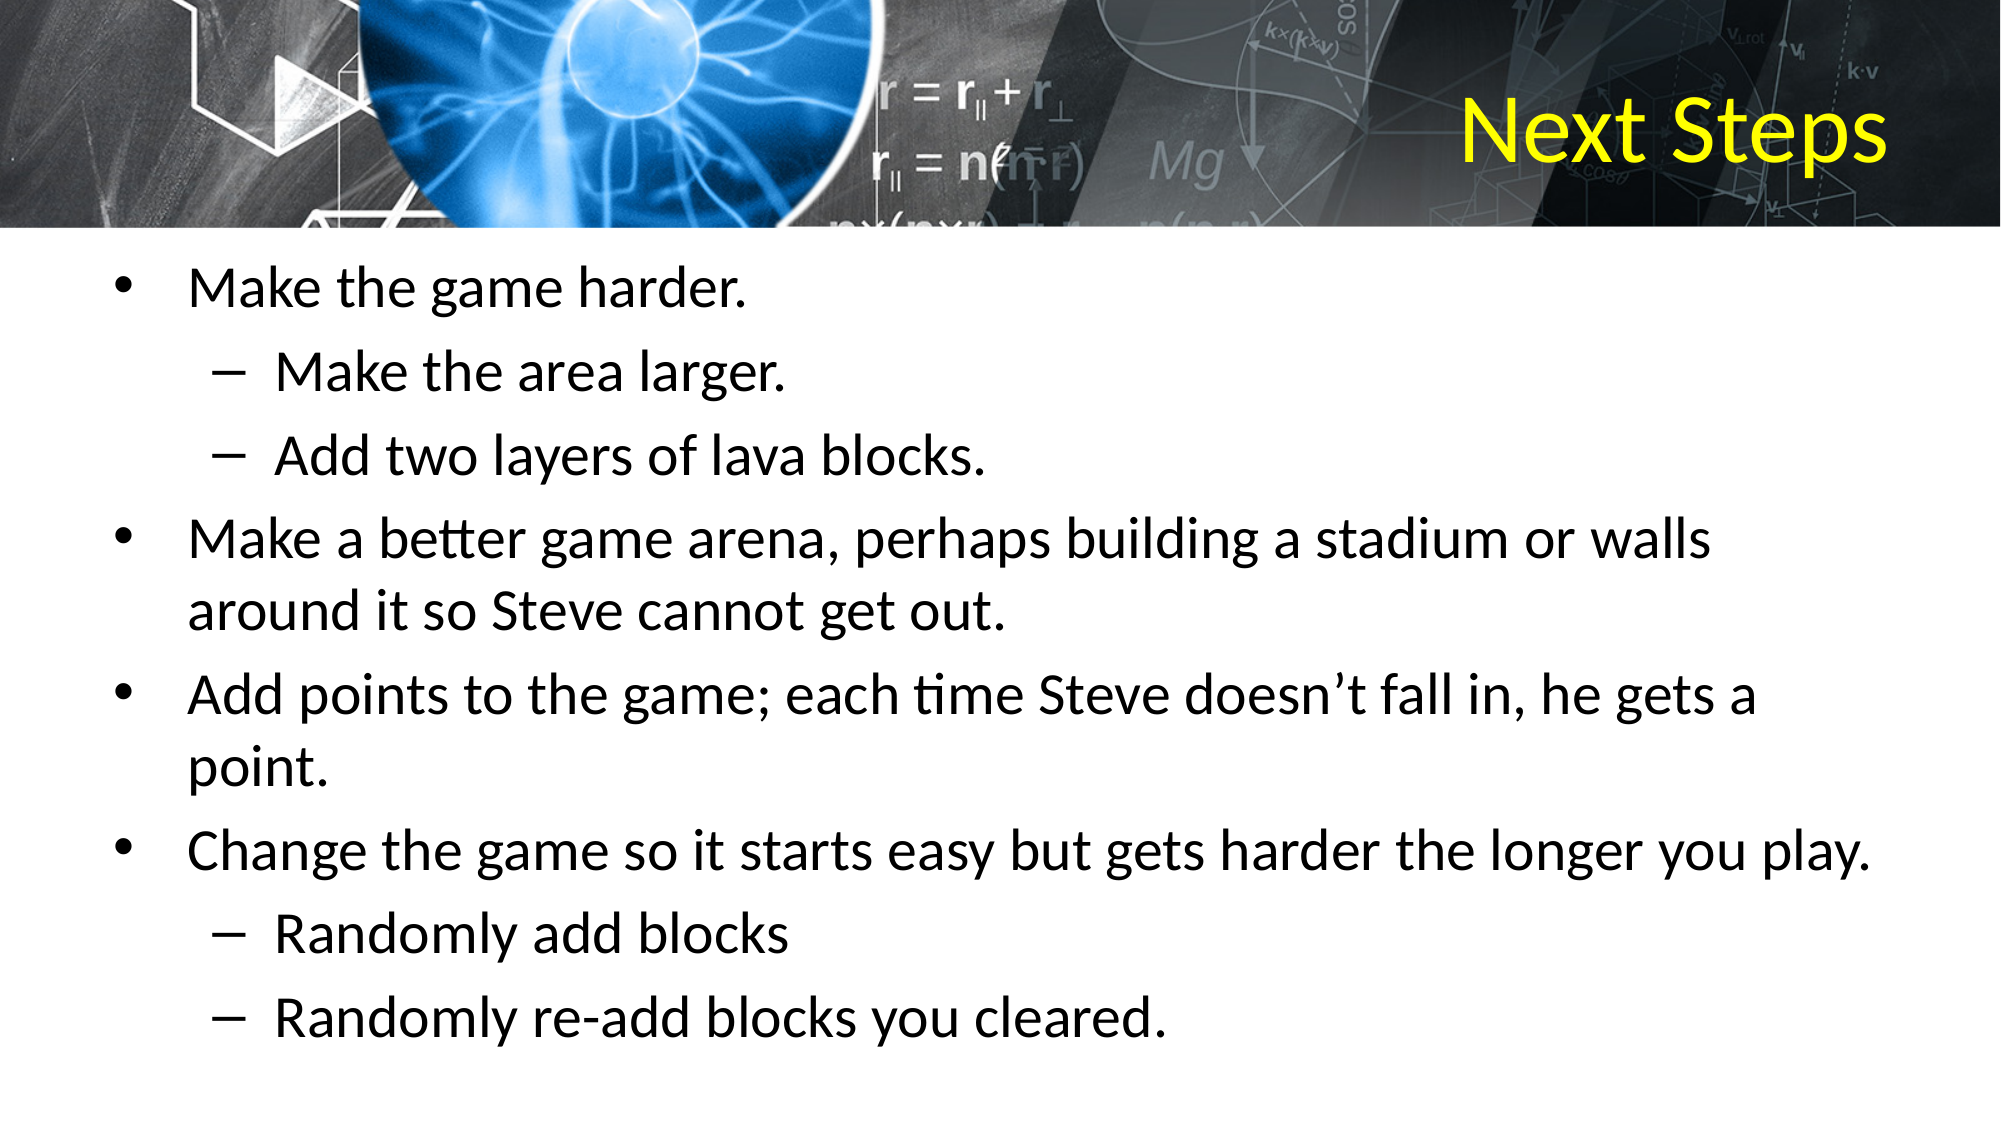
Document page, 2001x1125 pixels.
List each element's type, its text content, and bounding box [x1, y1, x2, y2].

title Next Steps [98, 39, 1905, 207]
picture [0, 0, 2001, 1125]
list Make the game harder. Make the area larger. Add two layers of lava blocks. Make a better game arena, perhaps building a stadium or walls around it so Steve cannot get out. Add points to the game; each time Steve doesn’t fall in, he gets a point. Change the game so it starts easy but gets harder the longer you play. Randomly add blocks Randomly re-add blocks you cleared. [98, 240, 1902, 1064]
